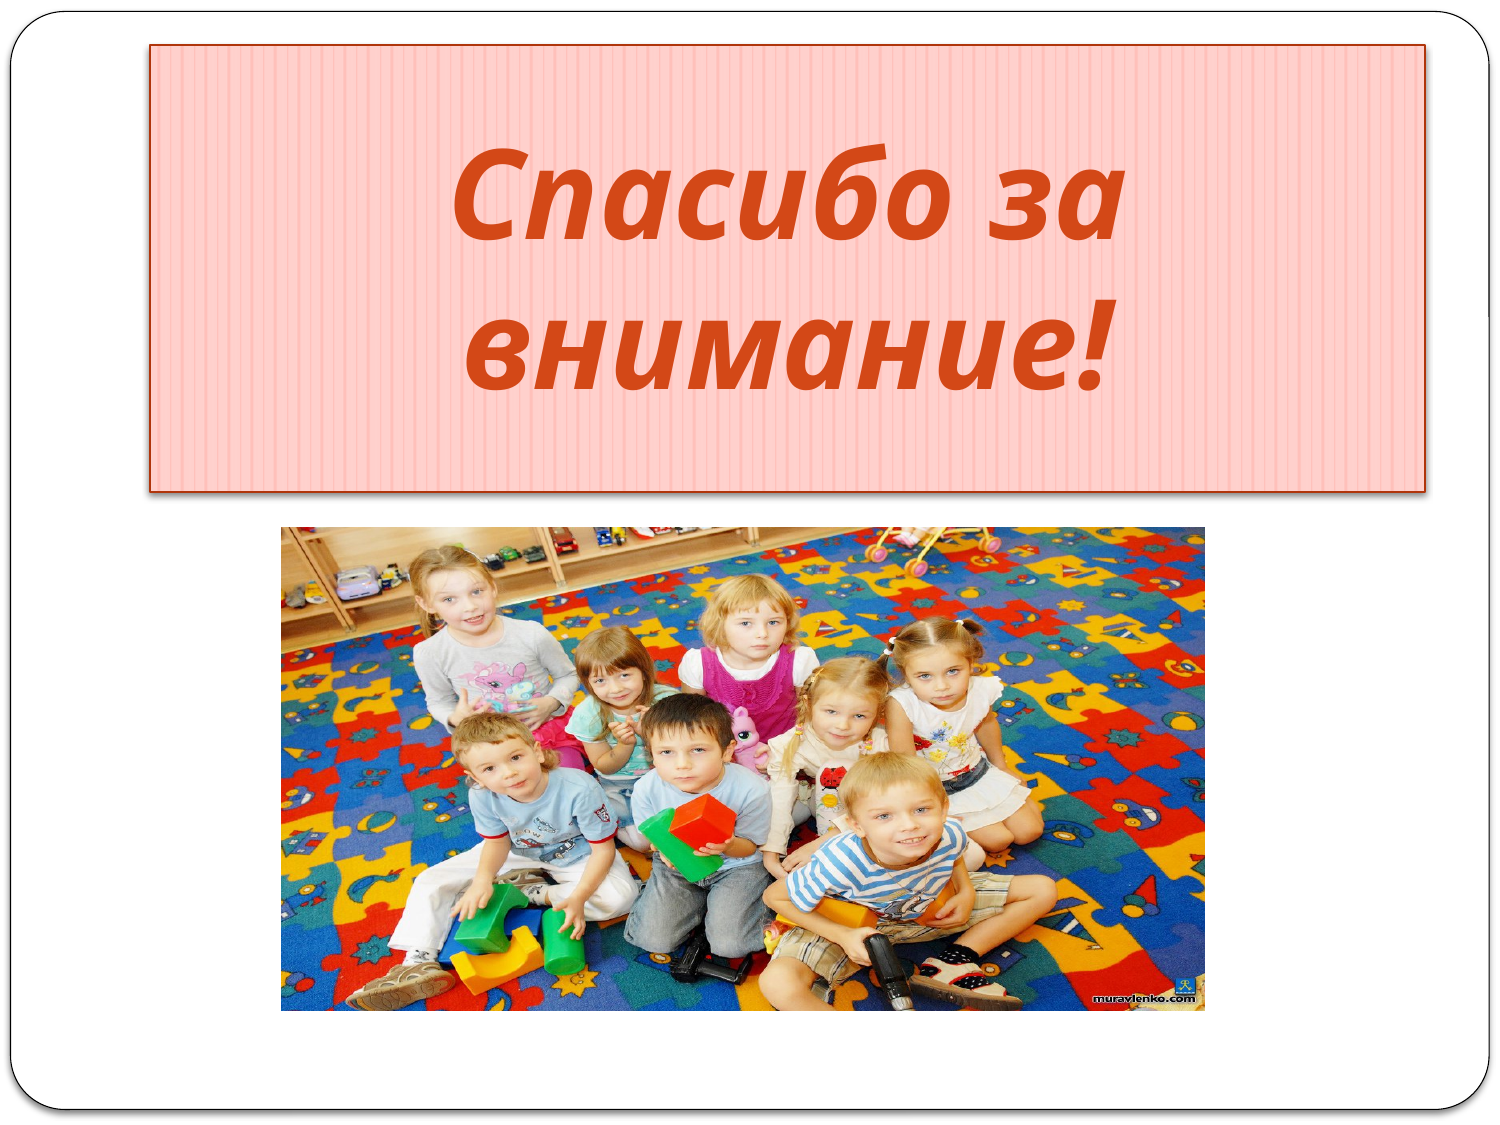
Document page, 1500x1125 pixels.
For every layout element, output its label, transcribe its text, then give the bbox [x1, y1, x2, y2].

title Спасибо за внимание! [149, 44, 1426, 493]
picture [280, 527, 1205, 1011]
